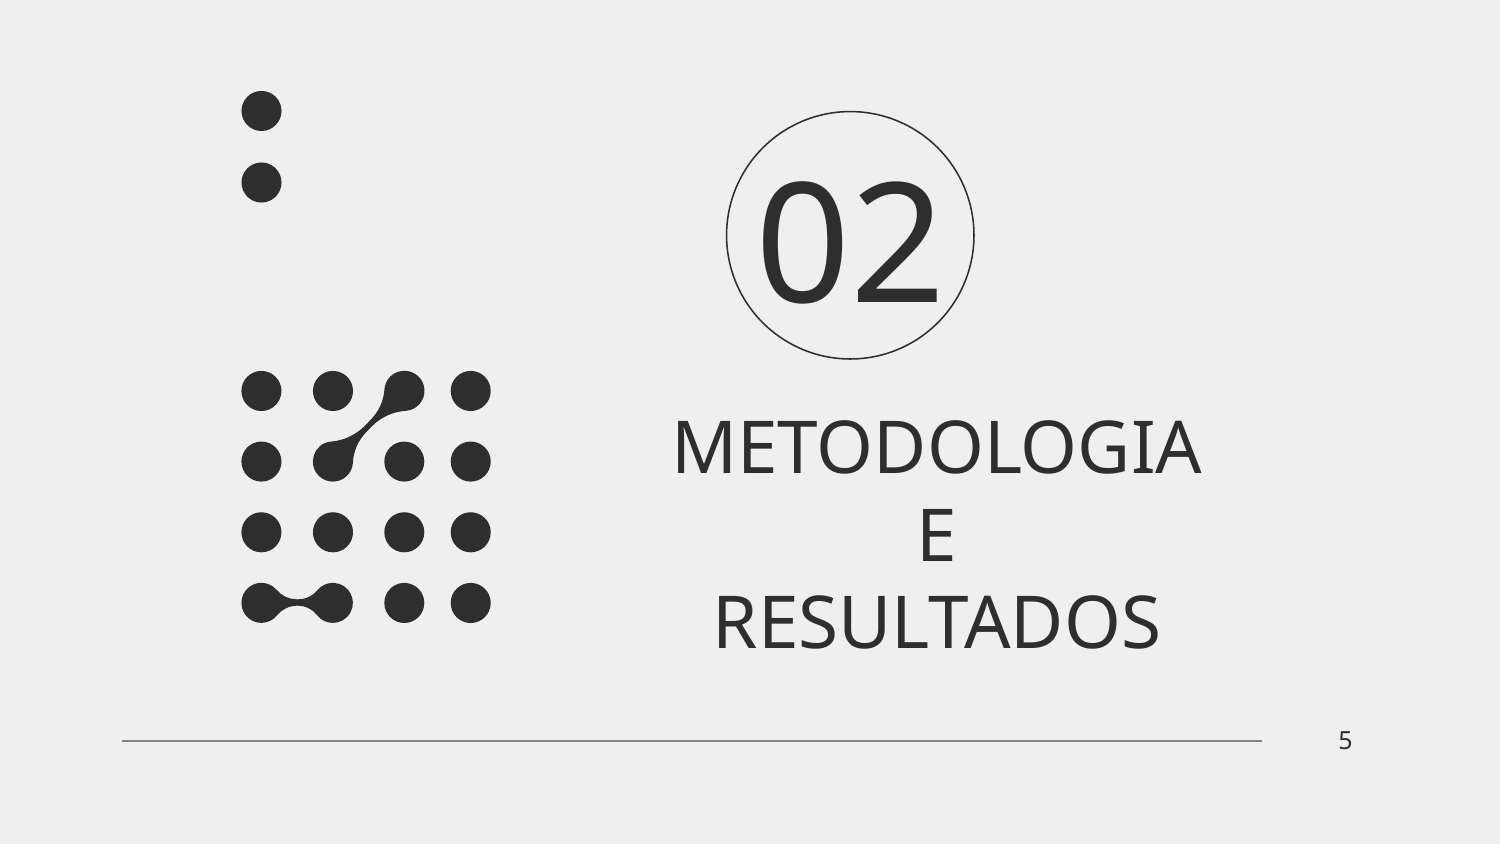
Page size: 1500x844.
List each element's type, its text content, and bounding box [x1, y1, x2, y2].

text_box [312, 512, 354, 553]
text_box [241, 90, 282, 131]
text_box [384, 441, 425, 482]
slide_number ‹#› [1312, 725, 1379, 758]
text_box [312, 370, 425, 482]
text_box [241, 582, 353, 623]
text_box [450, 582, 491, 624]
text_box [241, 370, 282, 412]
text_box [450, 370, 491, 412]
text_box [312, 370, 354, 412]
text_box [450, 512, 491, 553]
text_box [450, 441, 491, 482]
text_box [241, 512, 282, 553]
text_box [384, 582, 425, 623]
text_box [384, 512, 425, 553]
text_box [758, 111, 942, 152]
text_box [241, 441, 282, 482]
text_box [758, 318, 943, 359]
title 02 [714, 152, 987, 318]
text_box [241, 162, 282, 203]
title METODOLOGIA E RESULTADOS [613, 378, 1261, 686]
